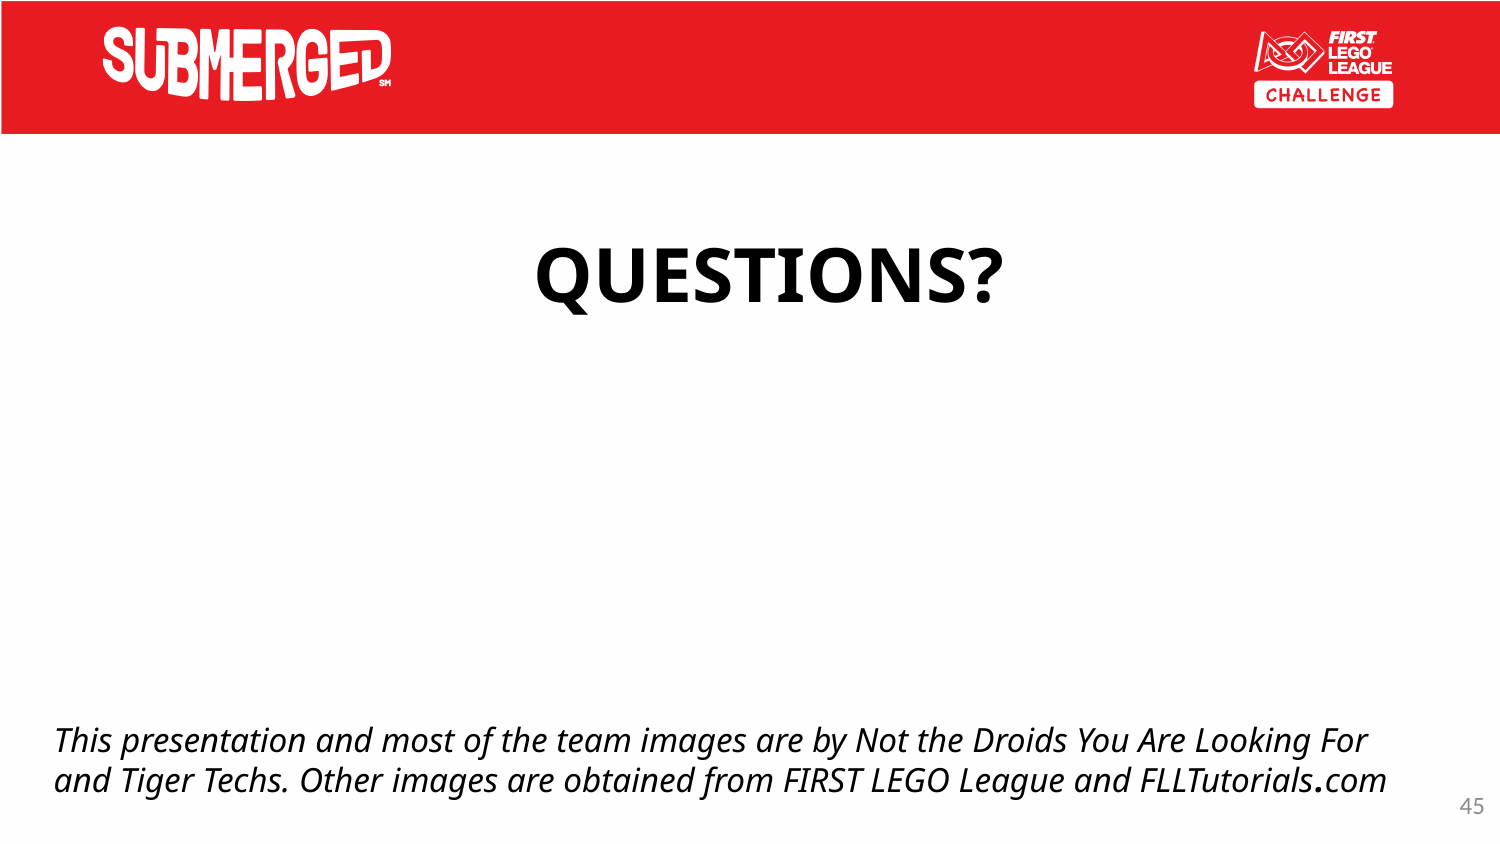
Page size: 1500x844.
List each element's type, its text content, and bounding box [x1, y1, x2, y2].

list QUESTIONS? [88, 219, 1450, 618]
picture [0, 0, 1500, 844]
title This presentation and most of the team images are by Not the Droids You Are Looking For and Tiger Techs. Other images are obtained from FIRST LEGO League and FLLTutorials.com [53, 713, 1415, 805]
slide_number 45 [1161, 781, 1500, 828]
